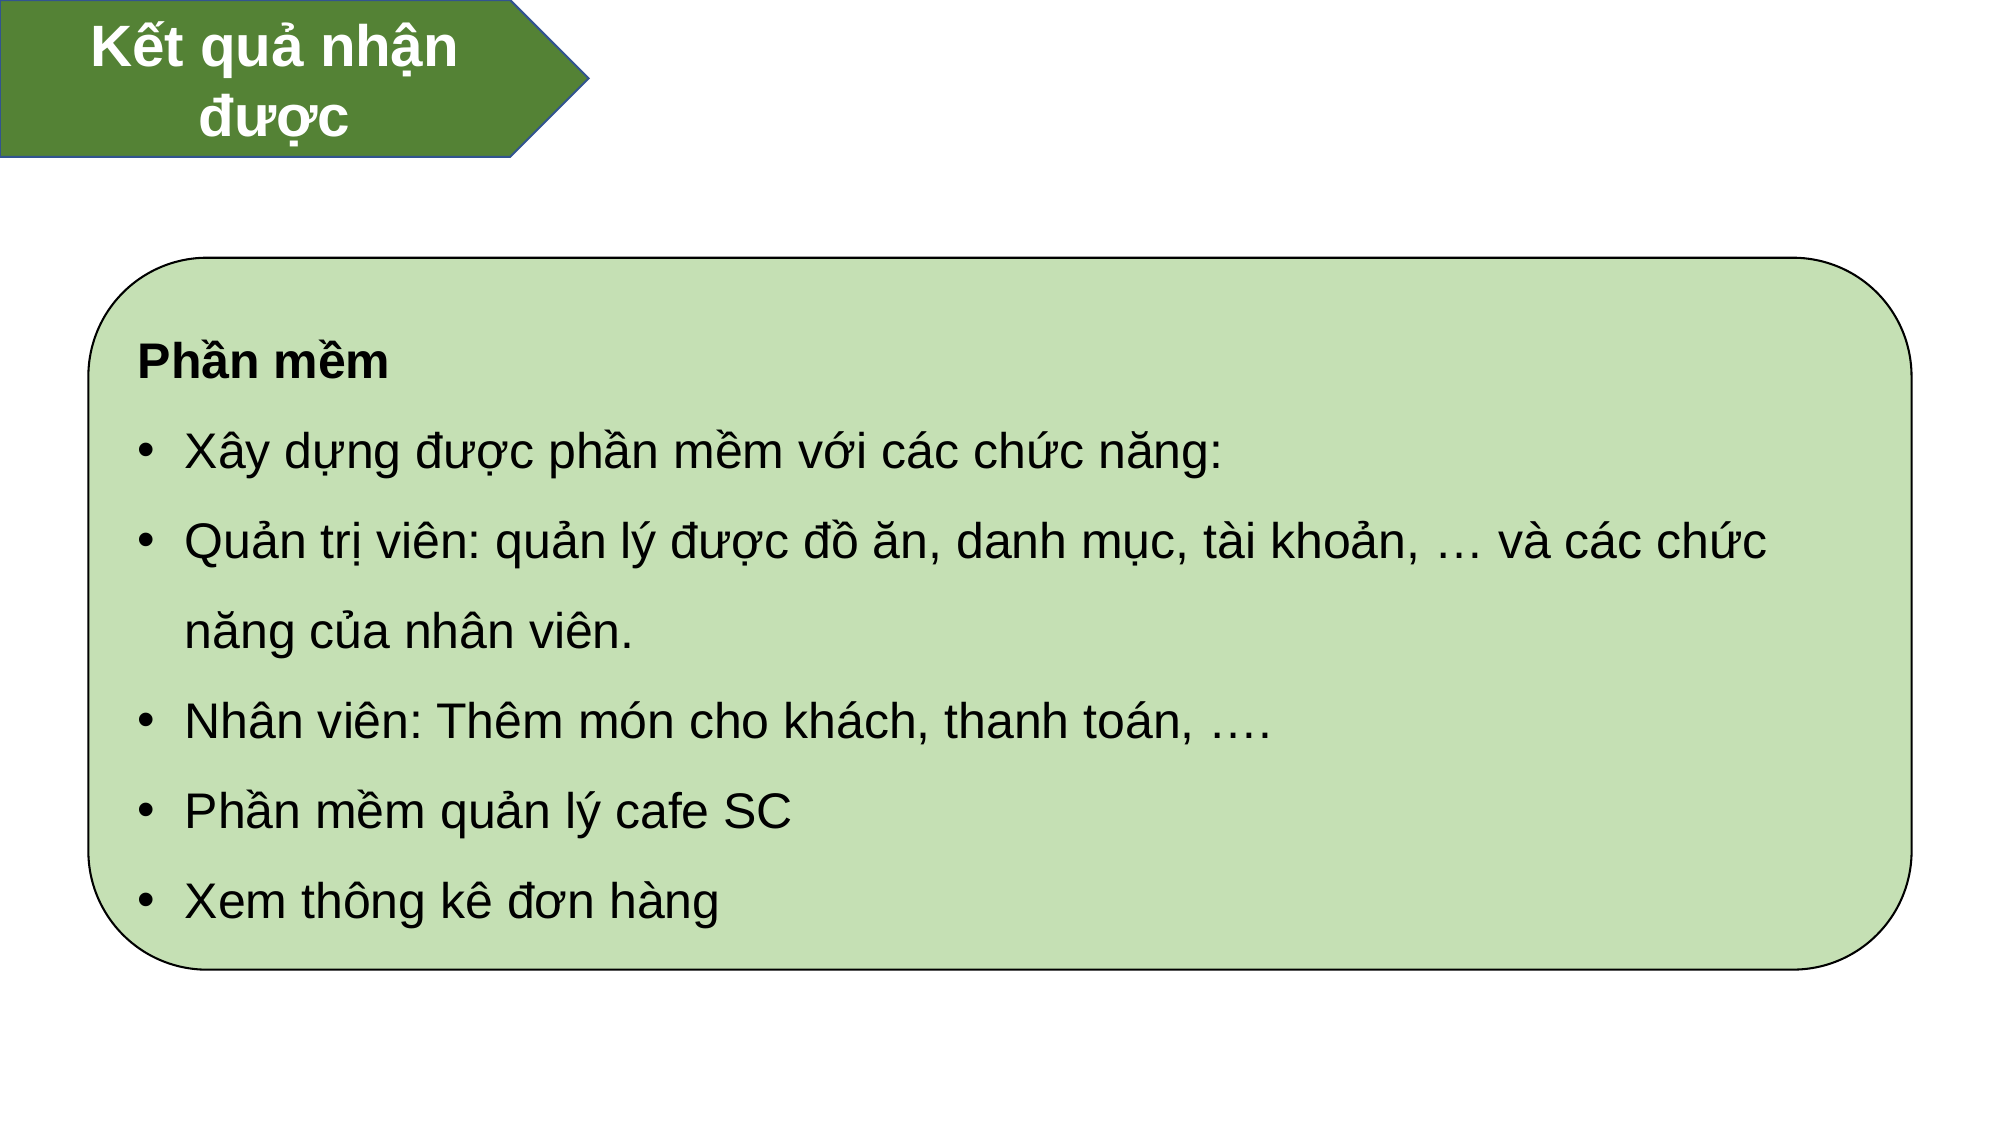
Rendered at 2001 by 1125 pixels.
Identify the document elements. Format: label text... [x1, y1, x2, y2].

text_box Kết quả nhận được [0, 0, 591, 158]
text_box Phần mềm Xây dựng được phần mềm với các chức năng: Quản trị viên: quản lý được đồ ăn, danh mục, tài khoản, … và các chức năng của nhân viên. Nhân viên: Thêm món cho khách, thanh toán, …. Phần mềm quản lý cafe SC Xem thông kê đơn hàng [87, 256, 1913, 971]
